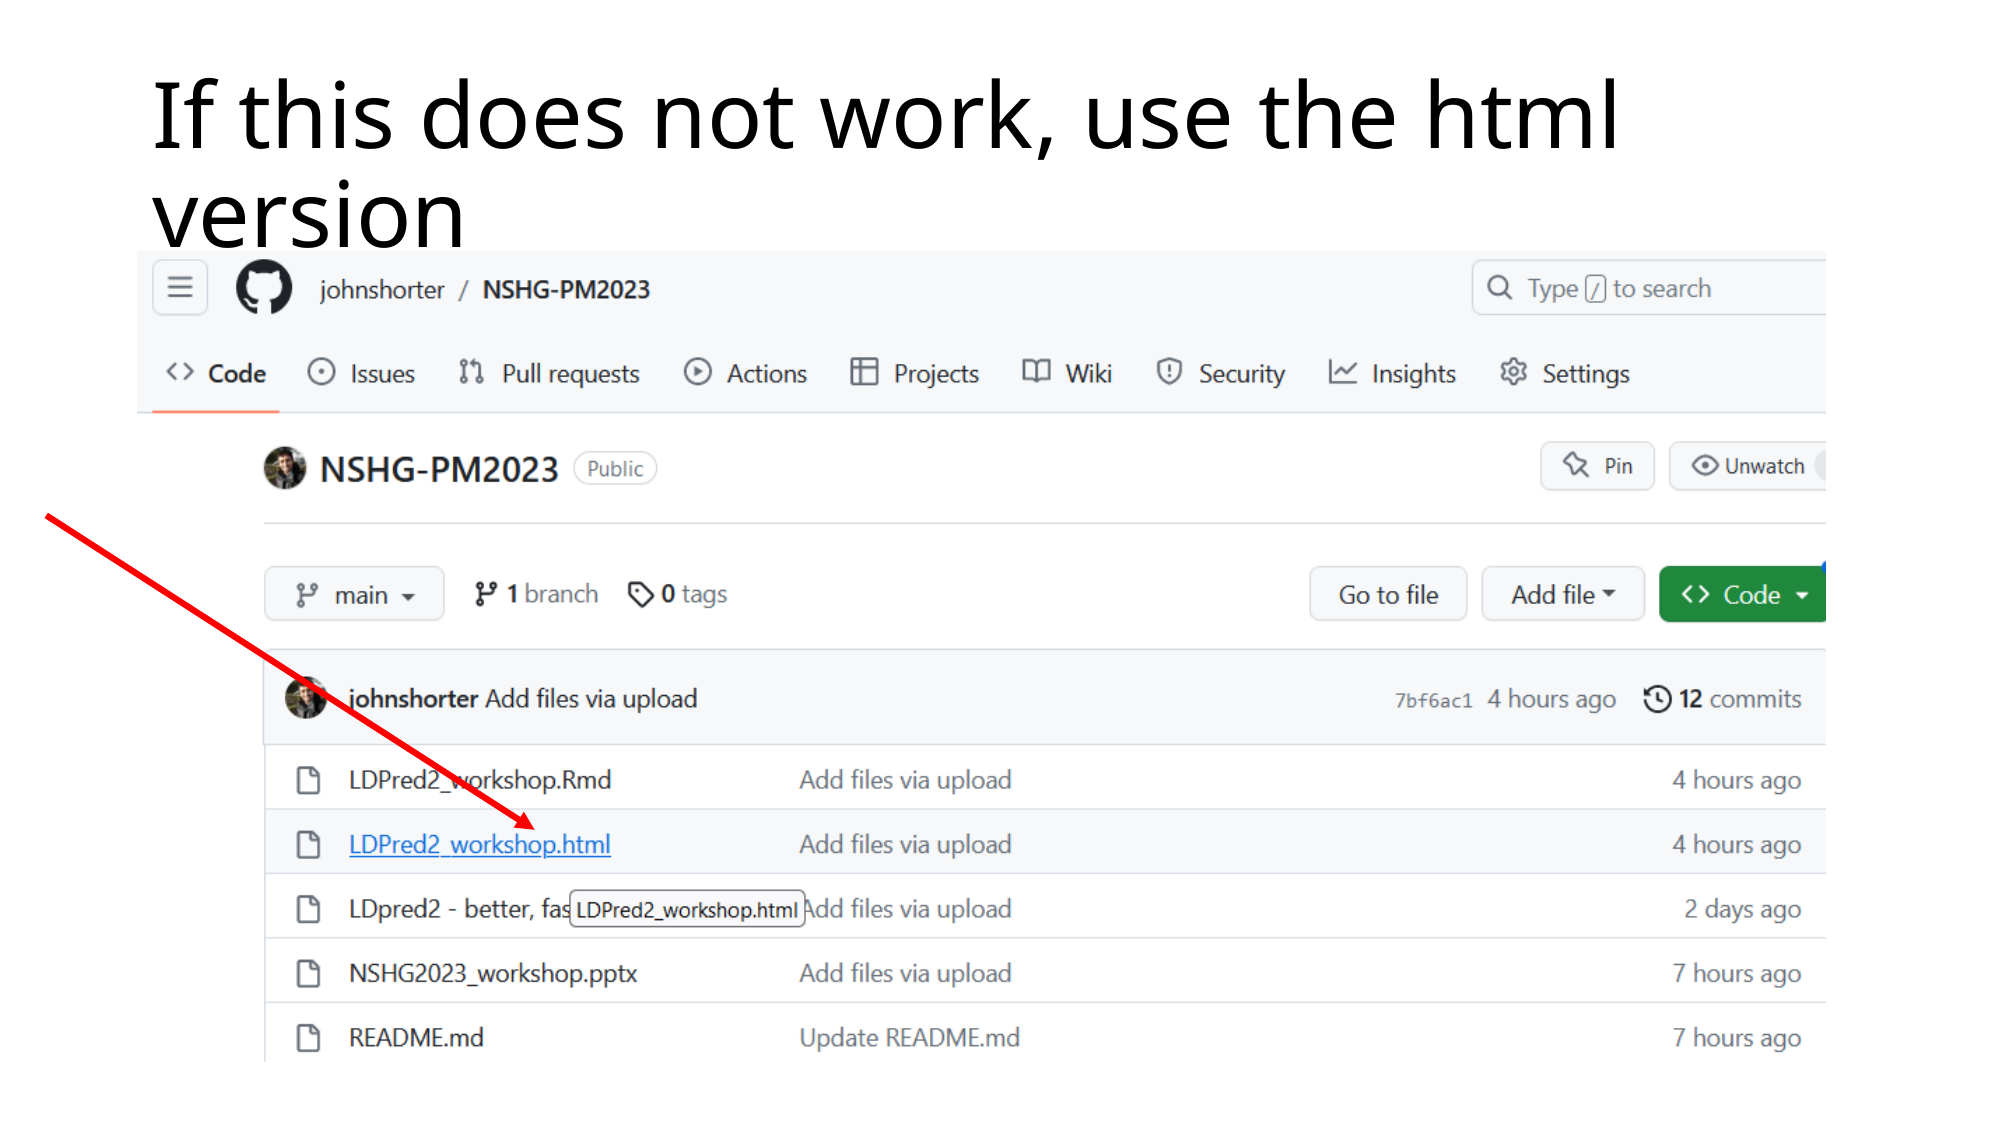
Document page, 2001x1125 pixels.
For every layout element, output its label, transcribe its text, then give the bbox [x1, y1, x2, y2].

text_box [46, 515, 535, 830]
title If this does not work, use the html version [137, 59, 1863, 278]
picture [137, 251, 1826, 1062]
